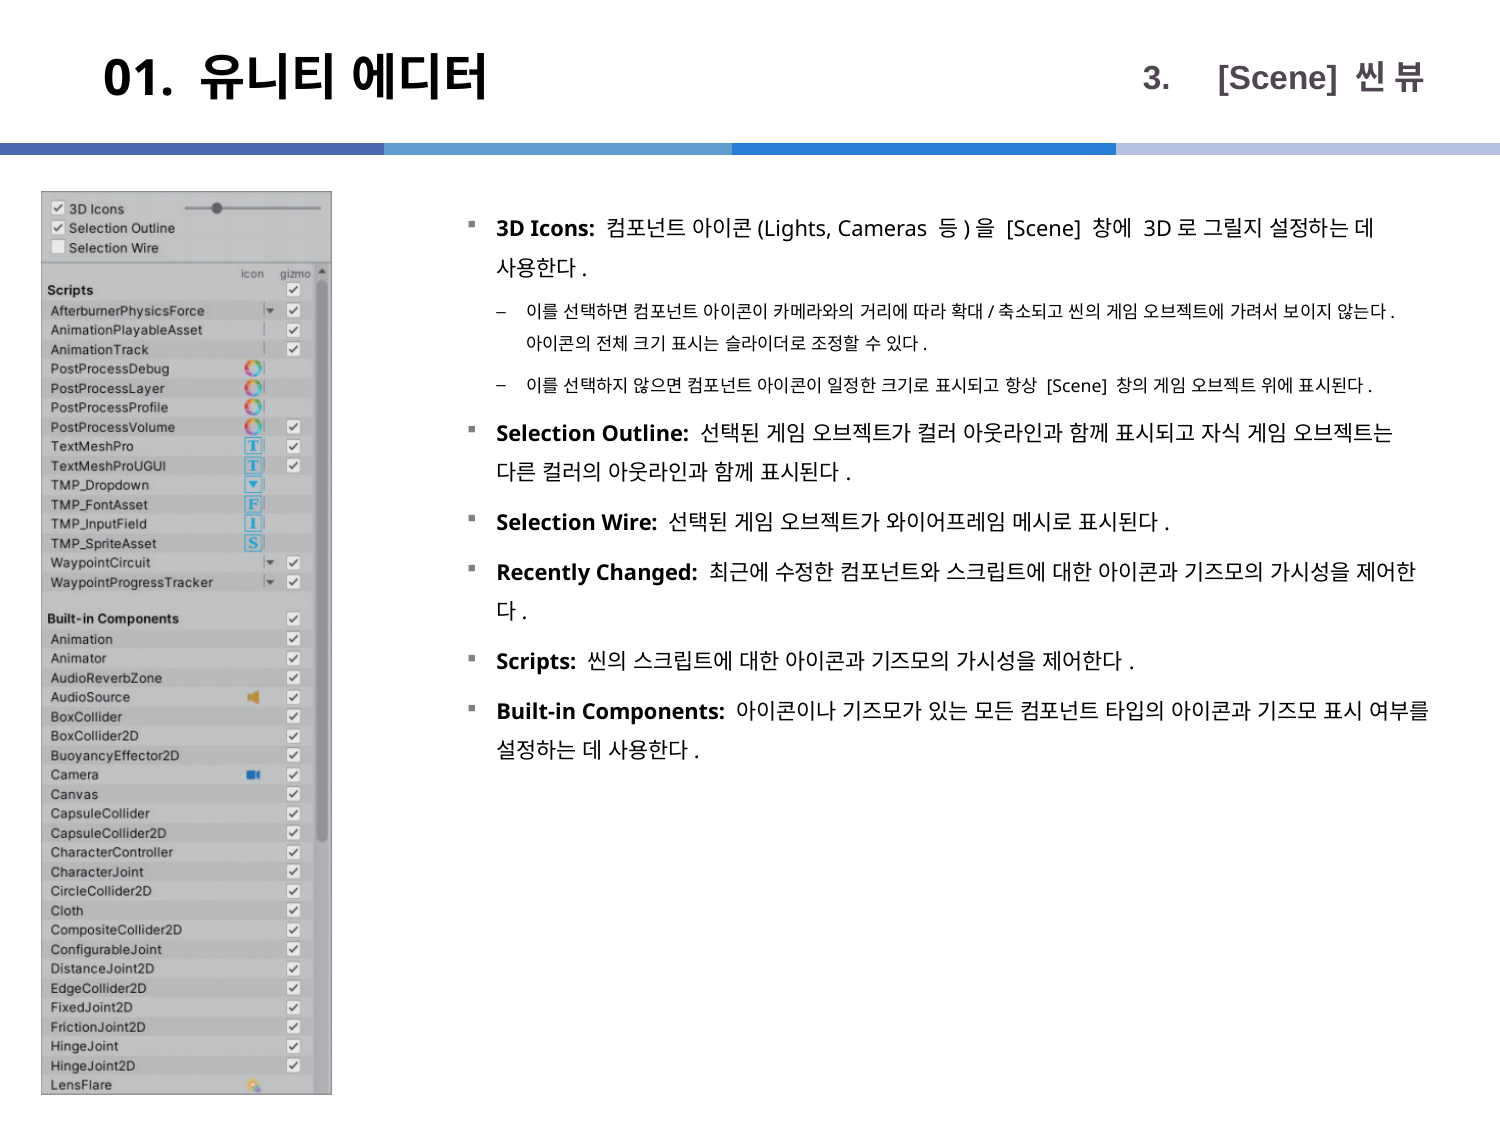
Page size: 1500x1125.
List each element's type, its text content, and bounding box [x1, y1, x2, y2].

text_box 3D Icons: 컴포넌트 아이콘(Lights, Cameras 등)을 [Scene] 창에 3D로 그릴지 설정하는 데 사용한다. 이를 선택하면 컴포넌트 아이콘이 카메라와의 거리에 따라 확대/축소되고 씬의 게임 오브젝트에 가려서 보이지 않는다. 아이콘의 전체 크기 표시는 슬라이더로 조정할 수 있다. 이를 선택하지 않으면 컴포넌트 아이콘이 일정한 크기로 표시되고 항상 [Scene] 창의 게임 오브젝트 위에 표시된다. Selection Outline: 선택된 게임 오브젝트가 컬러 아웃라인과 함께 표시되고 자식 게임 오브젝트는 다른 컬러의 아웃라인과 함께 표시된다. Selection Wire: 선택된 게임 오브젝트가 와이어프레임 메시로 표시된다. Recently Changed: 최근에 수정한 컴포넌트와 스크립트에 대한 아이콘과 기즈모의 가시성을 제어한다. Scripts: 씬의 스크립트에 대한 아이콘과 기즈모의 가시성을 제어한다. Built-in Components: 아이콘이나 기즈모가 있는 모든 컴포넌트 타입의 아이콘과 기즈모 표시 여부를 설정하는 데 사용한다. [378, 194, 1454, 1099]
text_box [Scene] 씬 뷰 [1127, 40, 1450, 110]
title 01. 유니티 에디터 [88, 30, 1330, 121]
picture [41, 190, 332, 1095]
